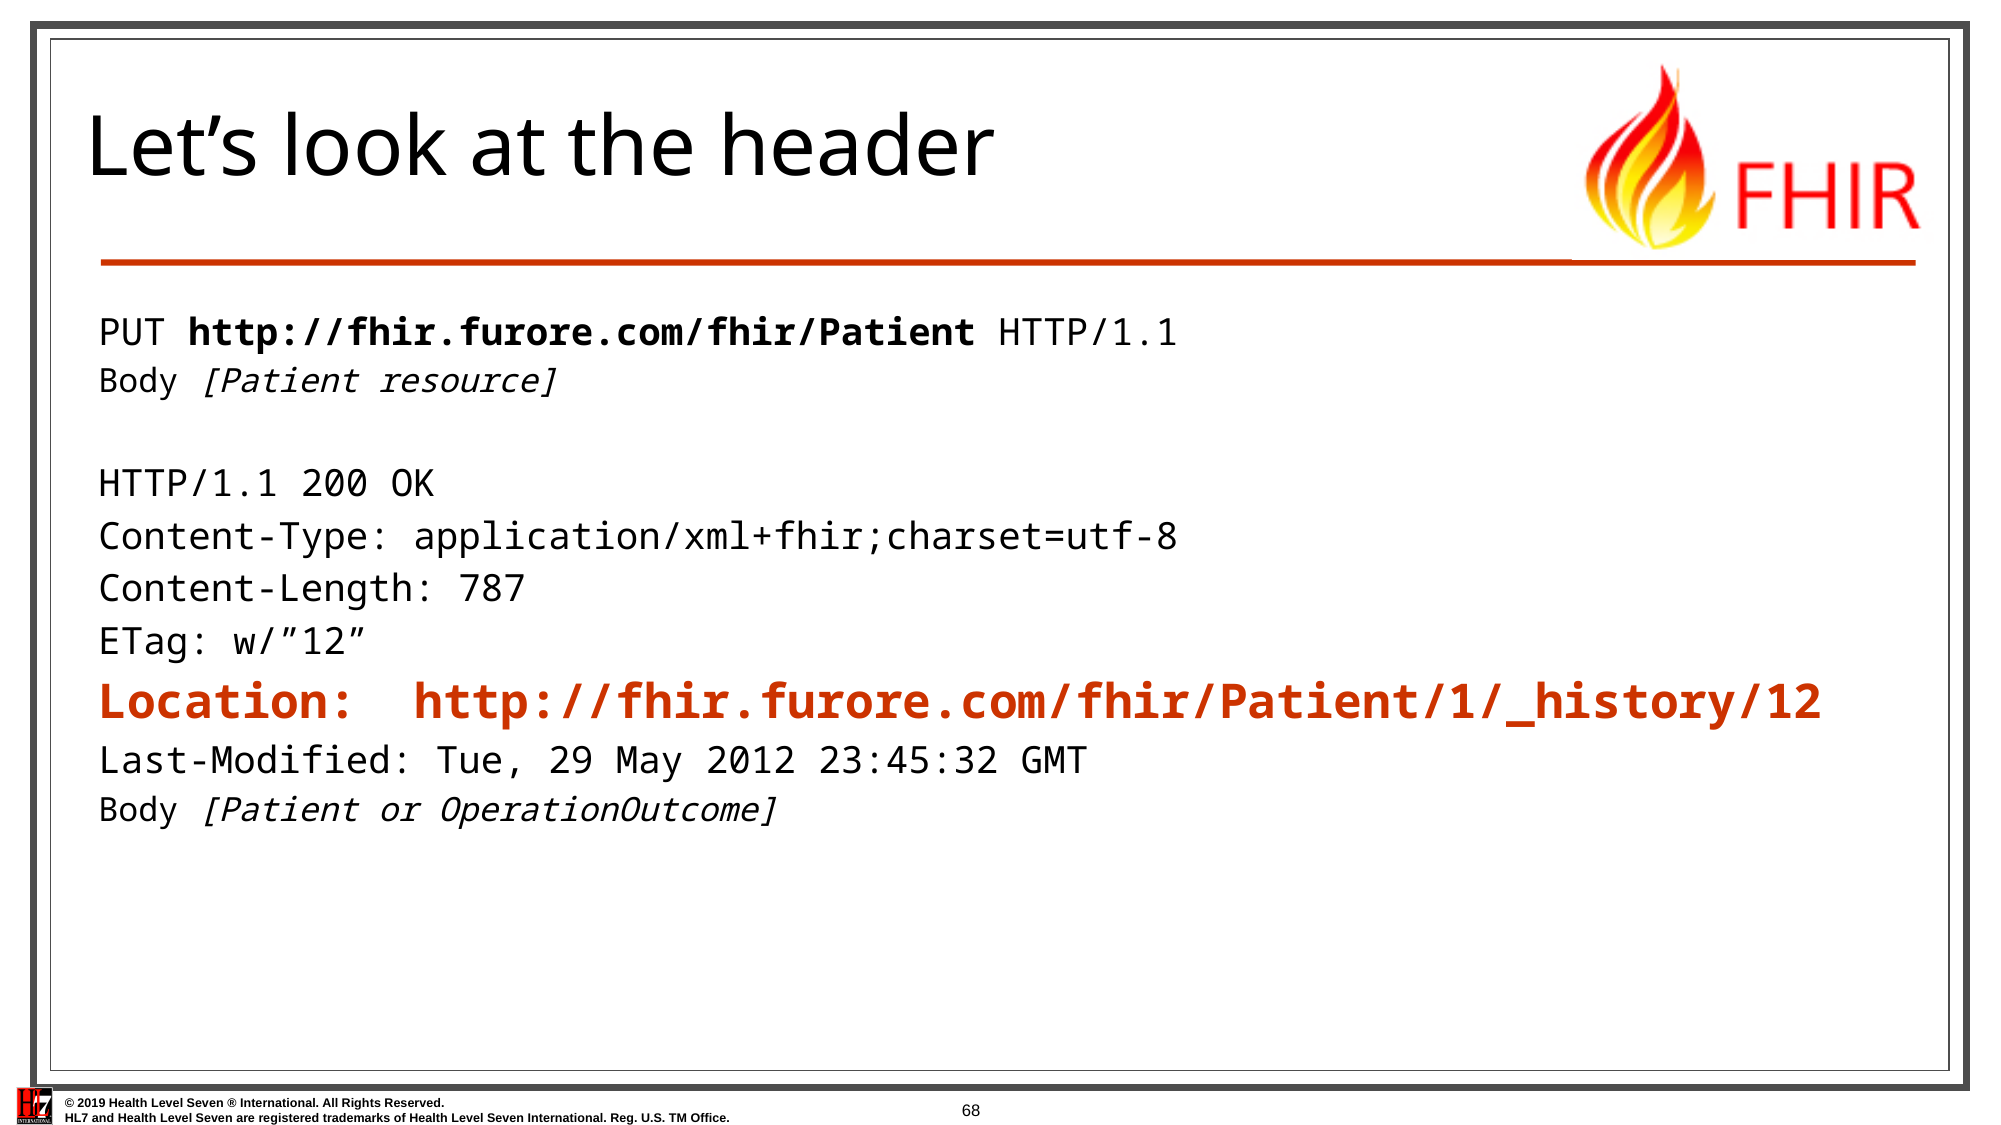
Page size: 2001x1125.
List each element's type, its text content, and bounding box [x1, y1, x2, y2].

list PUT http://fhir.furore.com/fhir/Patient HTTP/1.1 Body [Patient resource] HTTP/1.1 200 OK Content-Type: application/xml+fhir;charset=utf-8 Content-Length: 787 ETag: w/”12” Location: http://fhir.furore.com/fhir/Patient/1/_history/12 Last-Modified: Tue, 29 May 2012 23:45:32 GMT Body [Patient or OperationOutcome] [83, 299, 1917, 1035]
picture [16, 1087, 53, 1125]
picture [1571, 53, 1934, 260]
title Let’s look at the header [70, 54, 1504, 249]
